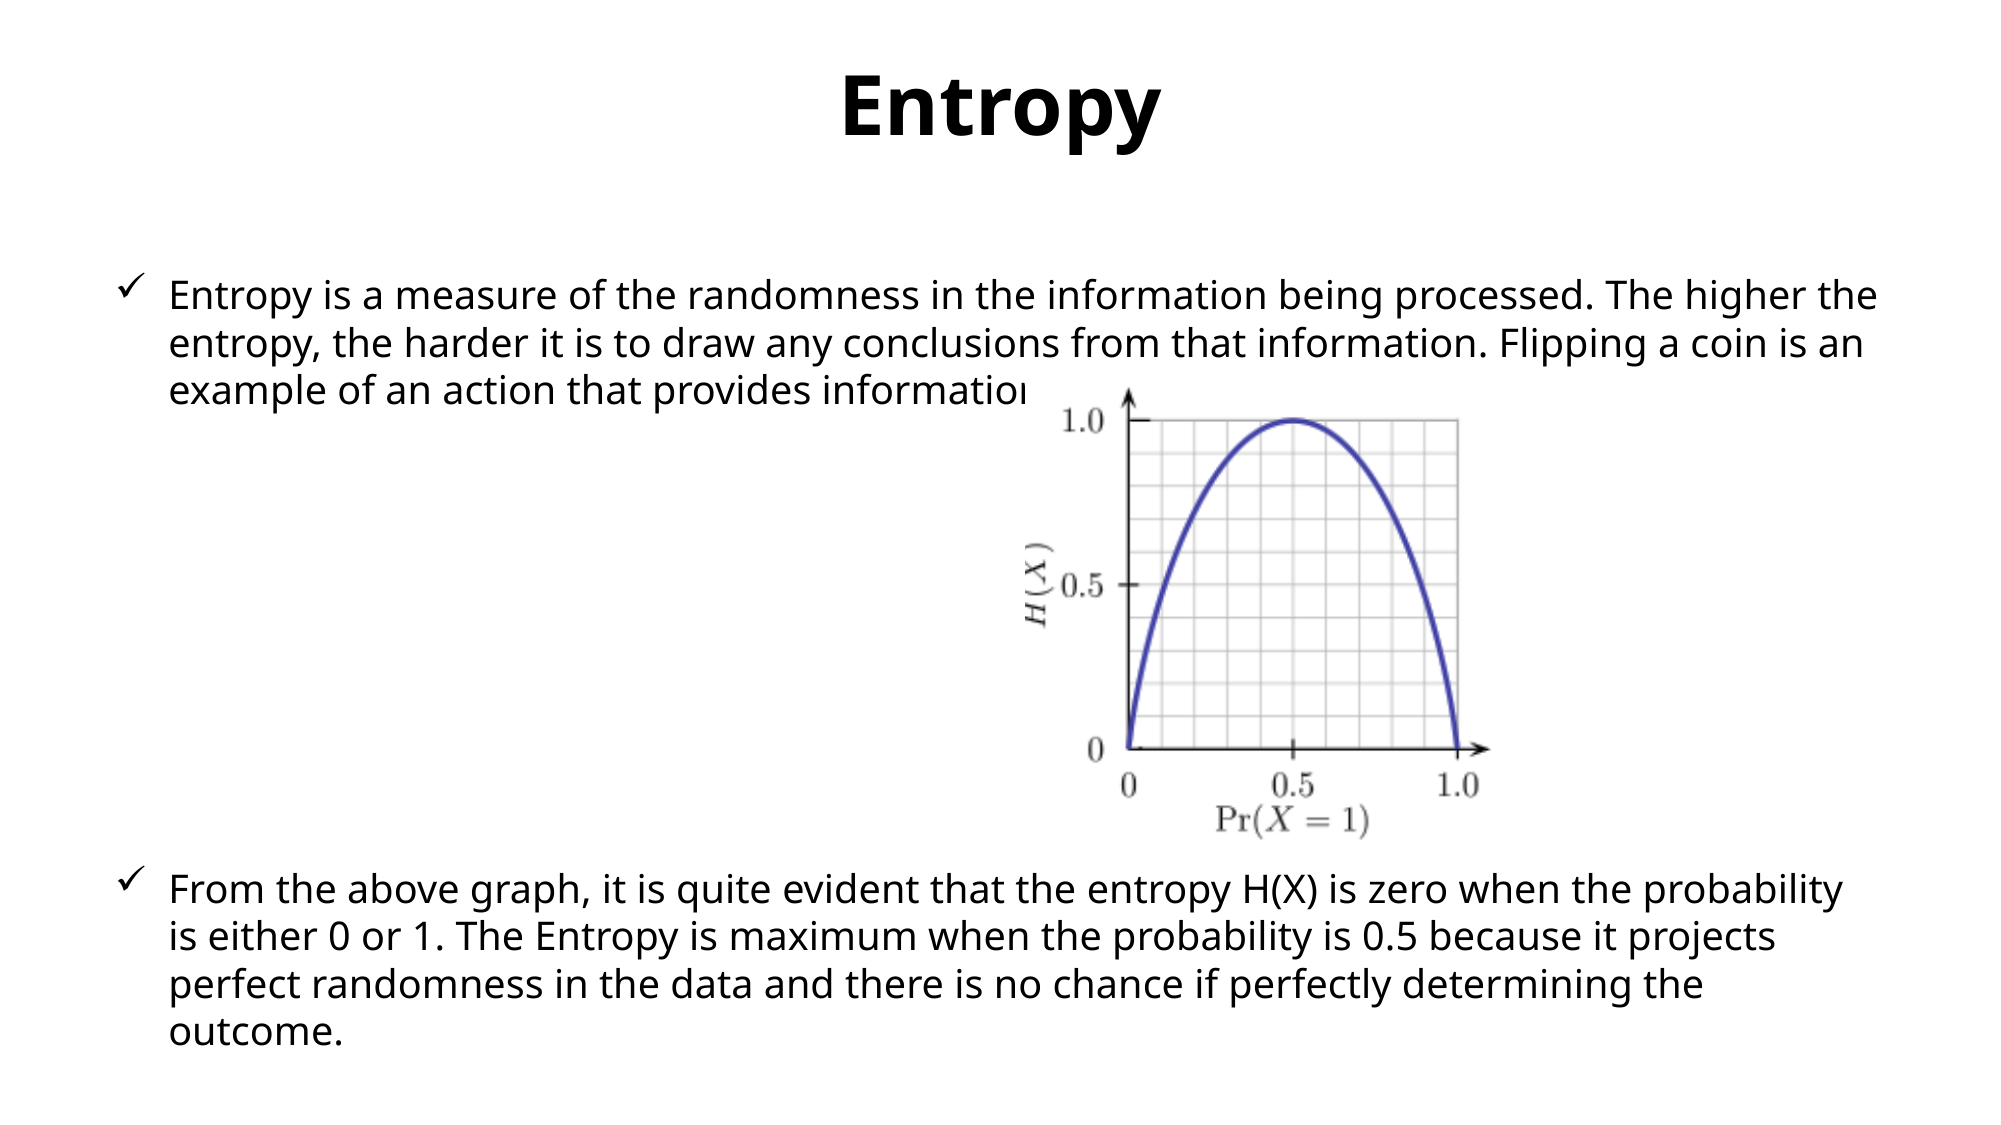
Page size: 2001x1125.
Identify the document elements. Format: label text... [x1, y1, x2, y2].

list Entropy is a measure of the randomness in the information being processed. The higher the entropy, the harder it is to draw any conclusions from that information. Flipping a coin is an example of an action that provides information that is random. From the above graph, it is quite evident that the entropy H(X) is zero when the probability is either 0 or 1. The Entropy is maximum when the probability is 0.5 because it projects perfect randomness in the data and there is no chance if perfectly determining the outcome. [99, 262, 1900, 1063]
picture [1024, 371, 1496, 851]
title Entropy [99, 45, 1900, 233]
